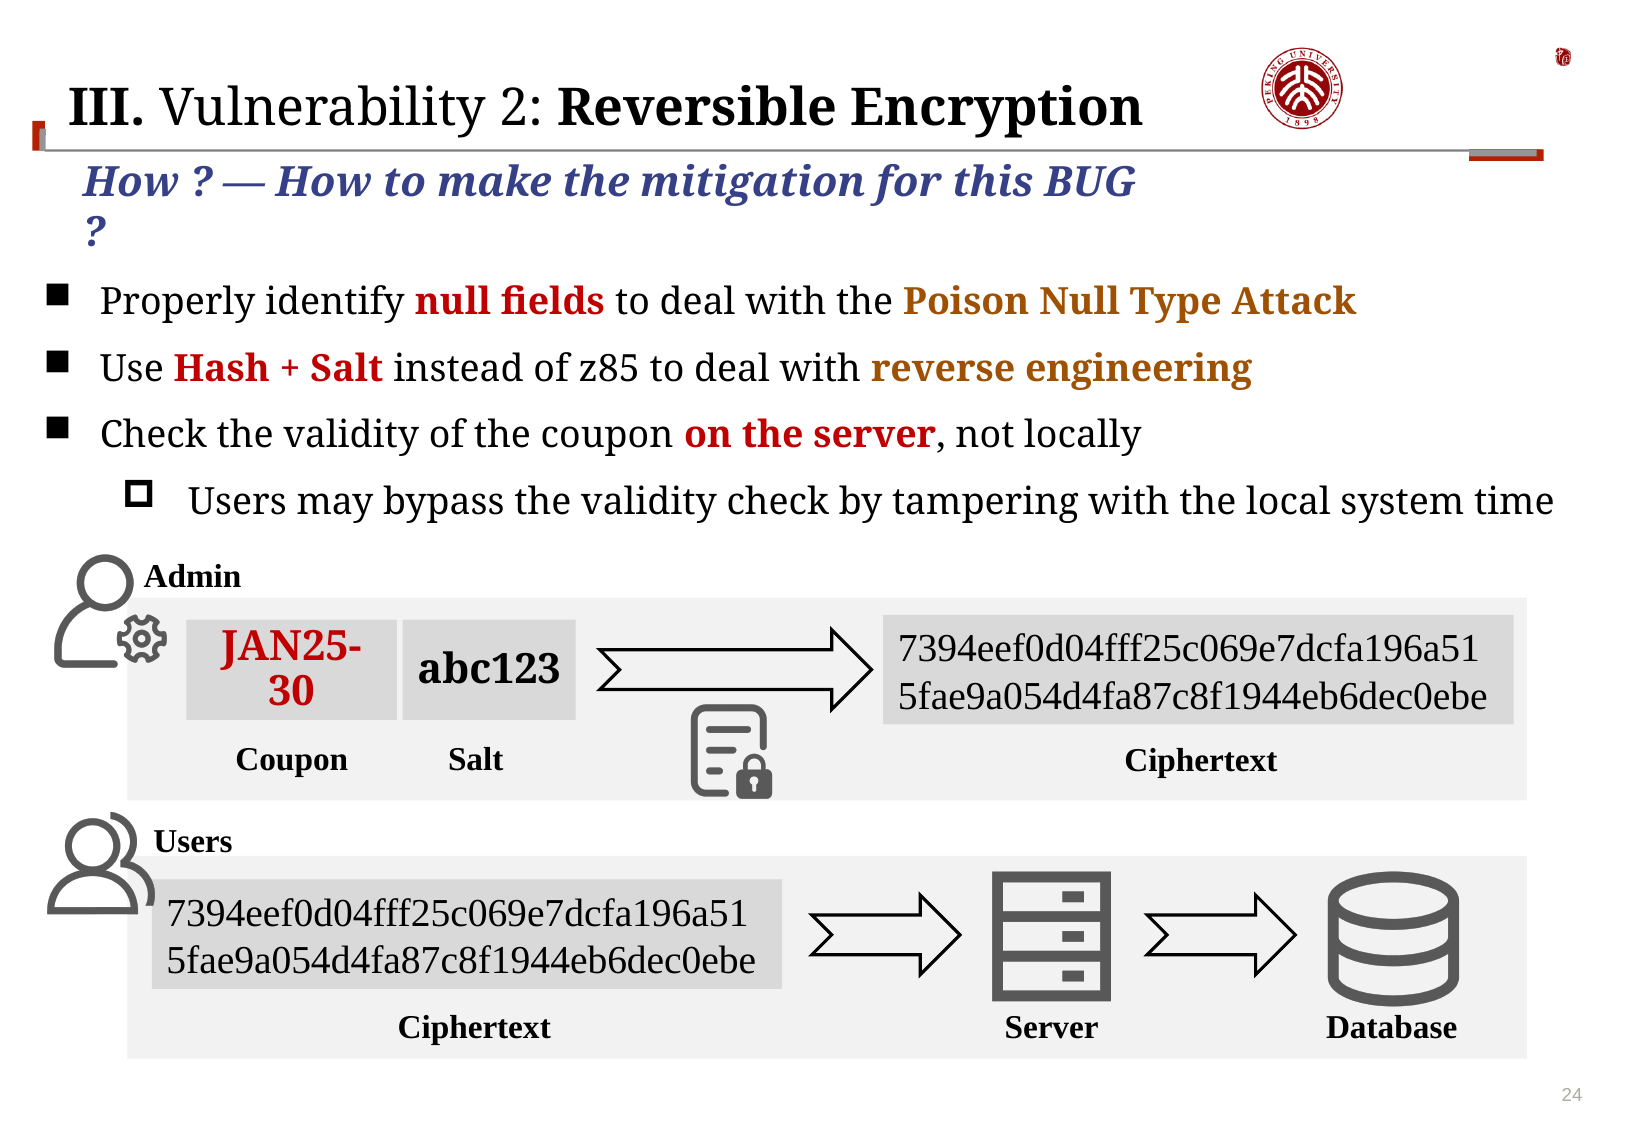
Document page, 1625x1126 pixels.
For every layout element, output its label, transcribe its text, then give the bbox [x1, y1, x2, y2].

text_box [125, 595, 1529, 803]
picture [1259, 31, 1581, 141]
picture [965, 848, 1138, 1021]
picture [1304, 855, 1480, 1030]
text_box abc123 [400, 617, 578, 722]
text_box How ? — How to make the mitigation for this BUG ? [68, 147, 1155, 263]
text_box Database [1326, 1038, 1458, 1046]
text_box [806, 890, 960, 980]
text_box [1142, 890, 1299, 980]
picture [682, 702, 781, 801]
text_box Ciphertext [397, 1009, 552, 1046]
text_box Admin [174, 558, 242, 595]
text_box Coupon [235, 741, 349, 778]
text_box Server [1004, 1029, 1099, 1046]
text_box Properly identify null fields to deal with the Poison Null Type Attack Use Hash + Salt instead of z85 to deal with reverse engineering Check the validity of the coupon on the server, not locally Users may bypass the validity check by tampering with the local system time [28, 260, 1581, 529]
picture [52, 552, 170, 670]
text_box [594, 624, 875, 715]
text_box Users [165, 823, 234, 860]
text_box Salt [448, 741, 504, 778]
text_box [125, 854, 1529, 1061]
text_box III. Vulnerability 2: Reversible Encryption [68, 60, 1256, 150]
picture [42, 804, 160, 923]
text_box JAN25-30 [184, 617, 399, 722]
text_box 7394eef0d04fff25c069e7dcfa196a515fae9a054d4fa87c8f1944eb6dec0ebe [883, 614, 1514, 725]
text_box 7394eef0d04fff25c069e7dcfa196a515fae9a054d4fa87c8f1944eb6dec0ebe [151, 879, 783, 989]
text_box Ciphertext [1124, 742, 1278, 779]
